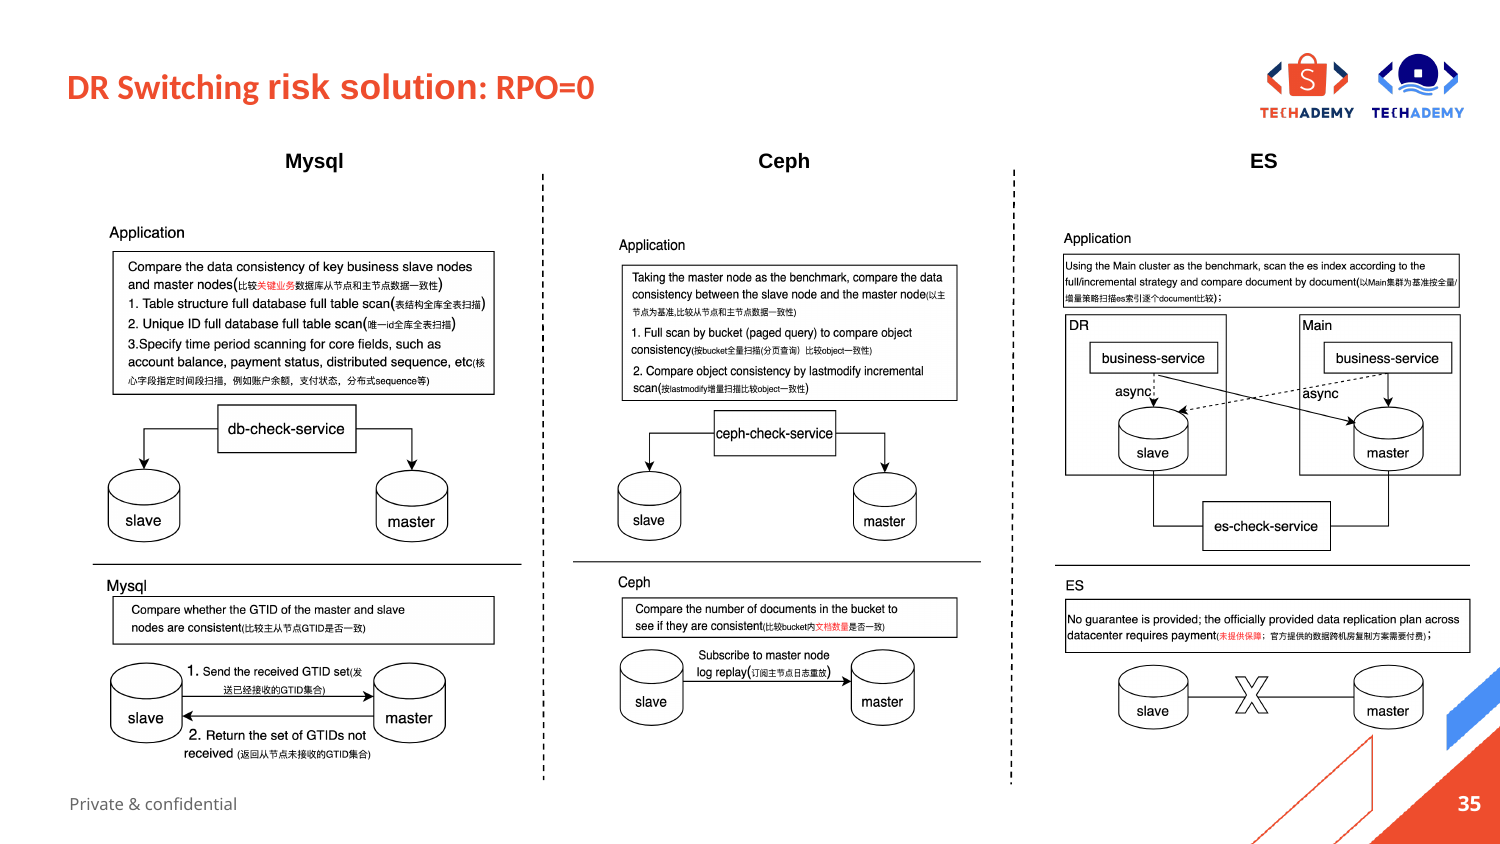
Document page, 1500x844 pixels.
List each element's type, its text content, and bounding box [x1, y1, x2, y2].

text_box Ceph [593, 136, 975, 184]
picture [0, 0, 1500, 844]
text_box Mysql [114, 136, 515, 184]
title DR Switching risk solution: RPO=0 [60, 38, 1440, 133]
text_box ES [1073, 136, 1455, 184]
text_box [1010, 169, 1015, 785]
